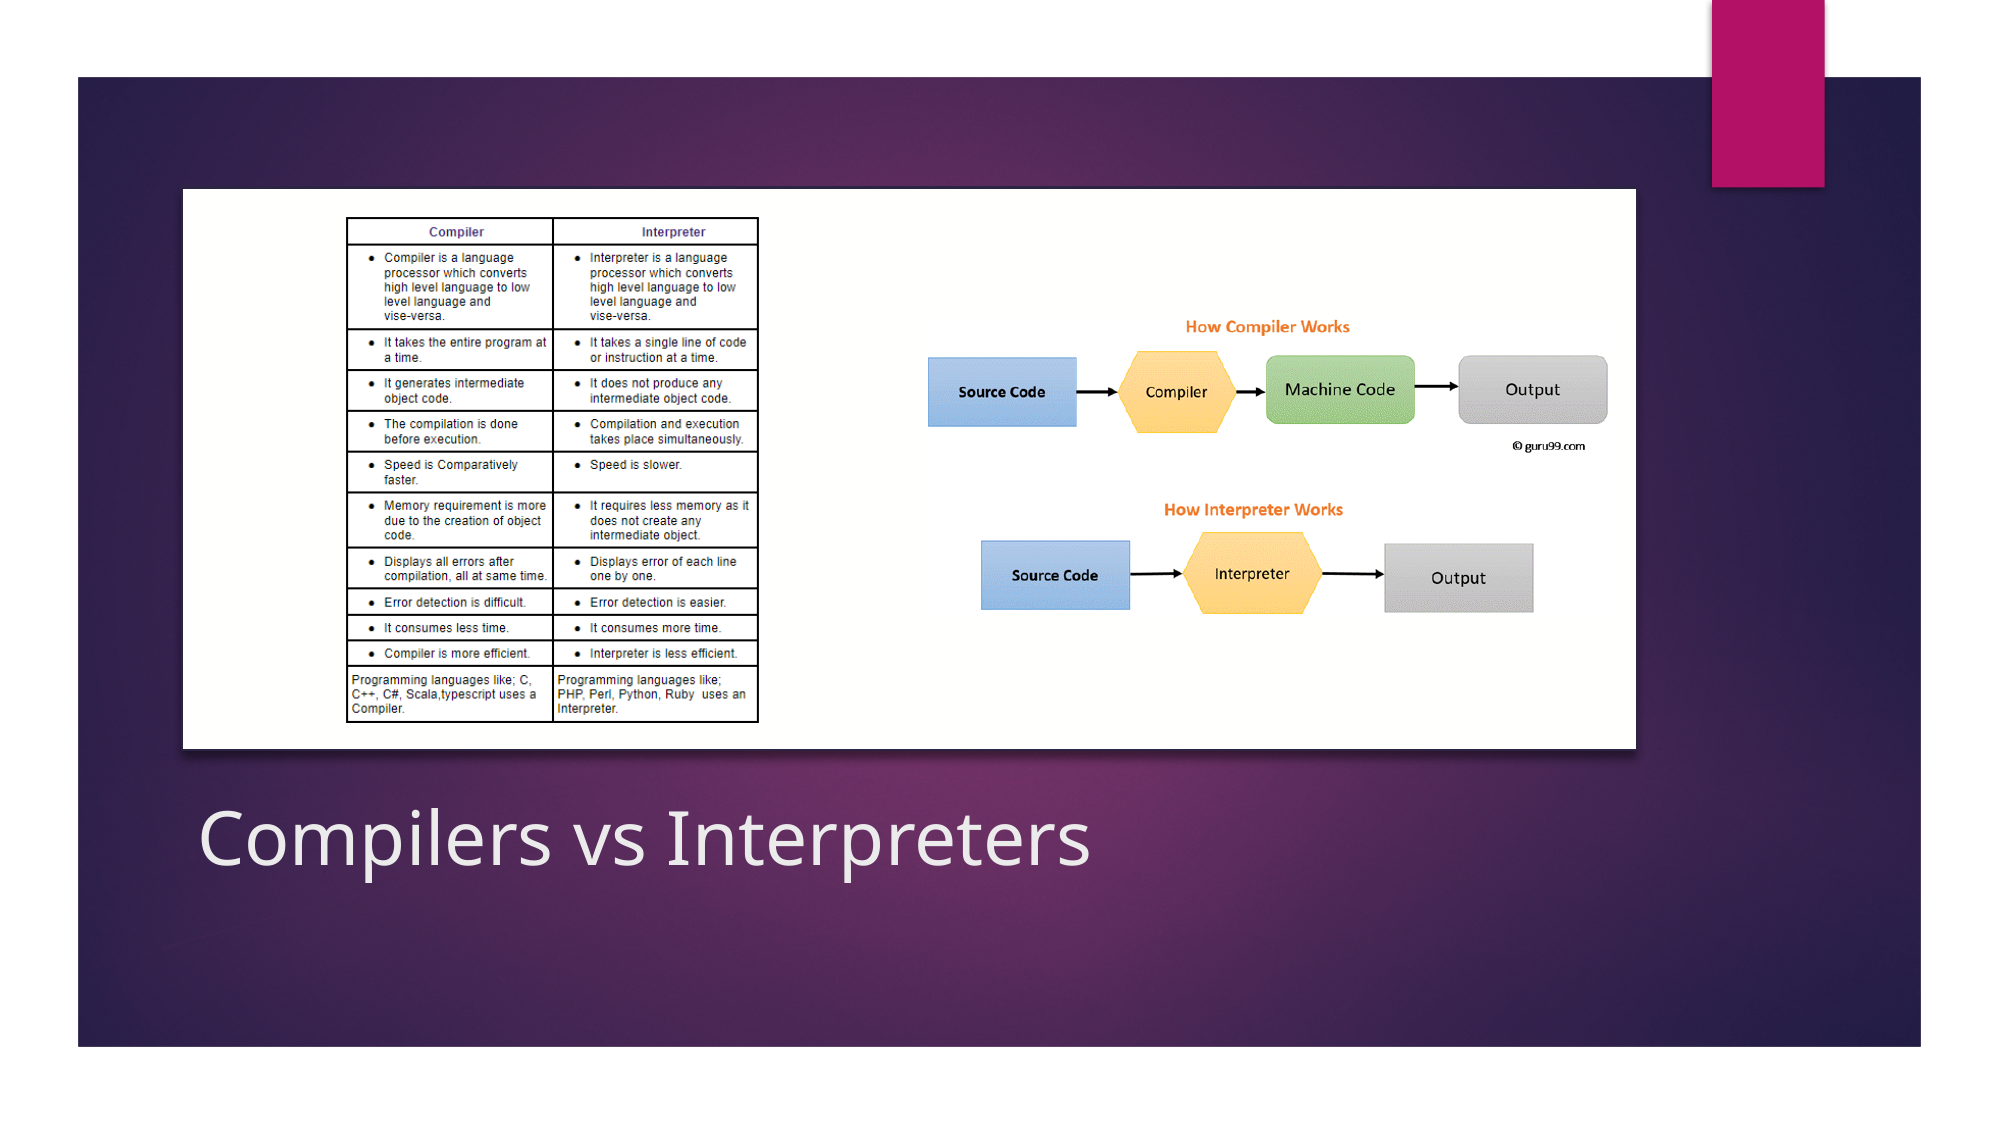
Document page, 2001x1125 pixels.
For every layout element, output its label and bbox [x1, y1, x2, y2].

text_box [0, 0, 2000, 1125]
picture [922, 319, 1611, 618]
picture [341, 214, 764, 724]
